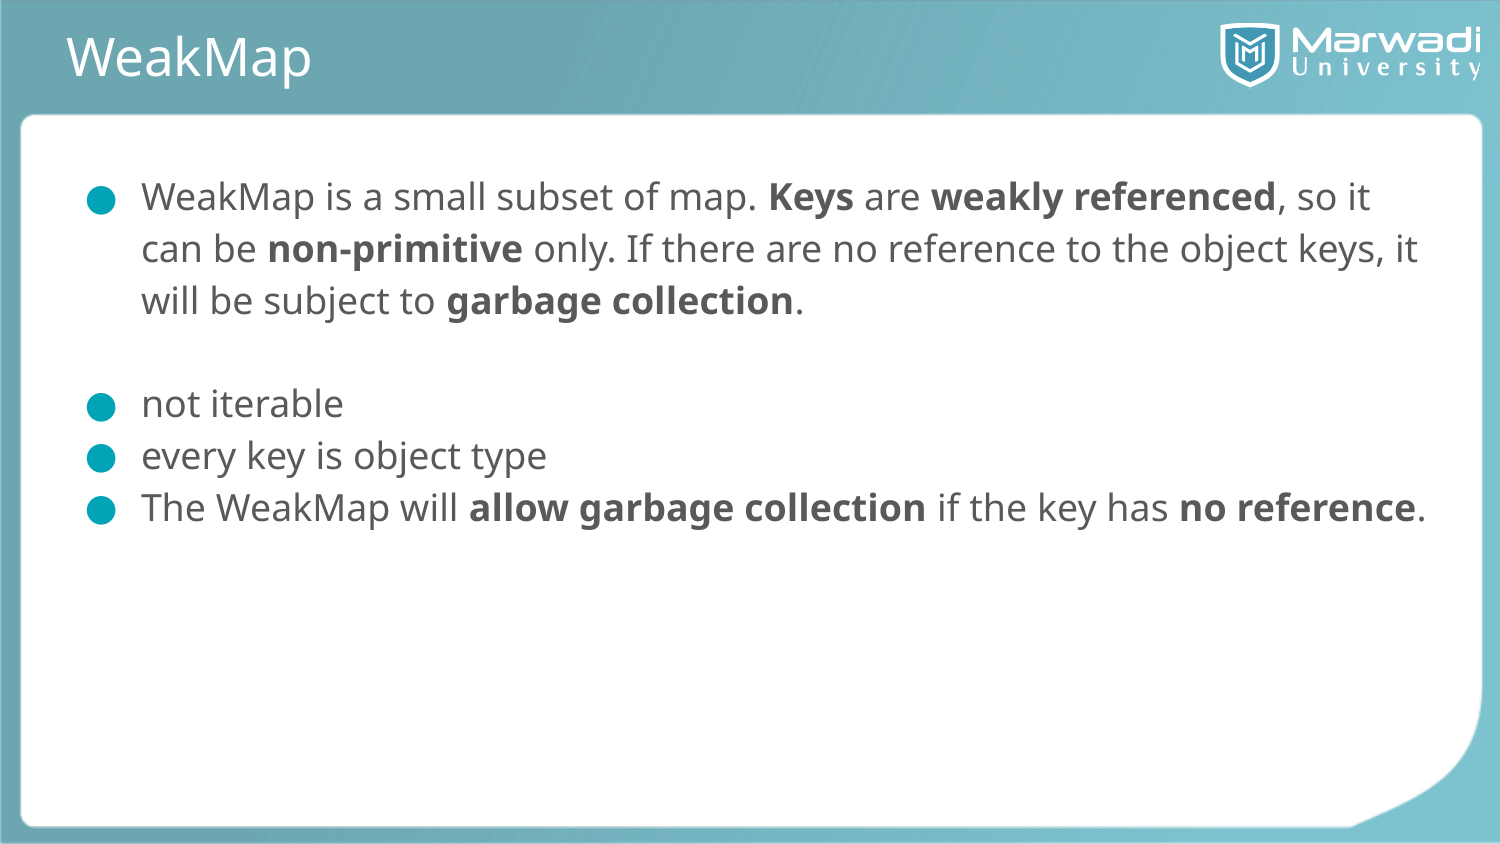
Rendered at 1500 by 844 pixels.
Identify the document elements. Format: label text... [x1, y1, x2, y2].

list WeakMap is a small subset of map. Keys are weakly referenced, so it can be non-primitive only. If there are no reference to the object keys, it will be subject to garbage collection. not iterable every key is object type The WeakMap will allow garbage collection if the key has no reference. [51, 151, 1449, 796]
title WeakMap [51, 8, 1023, 103]
picture [0, 0, 1500, 844]
